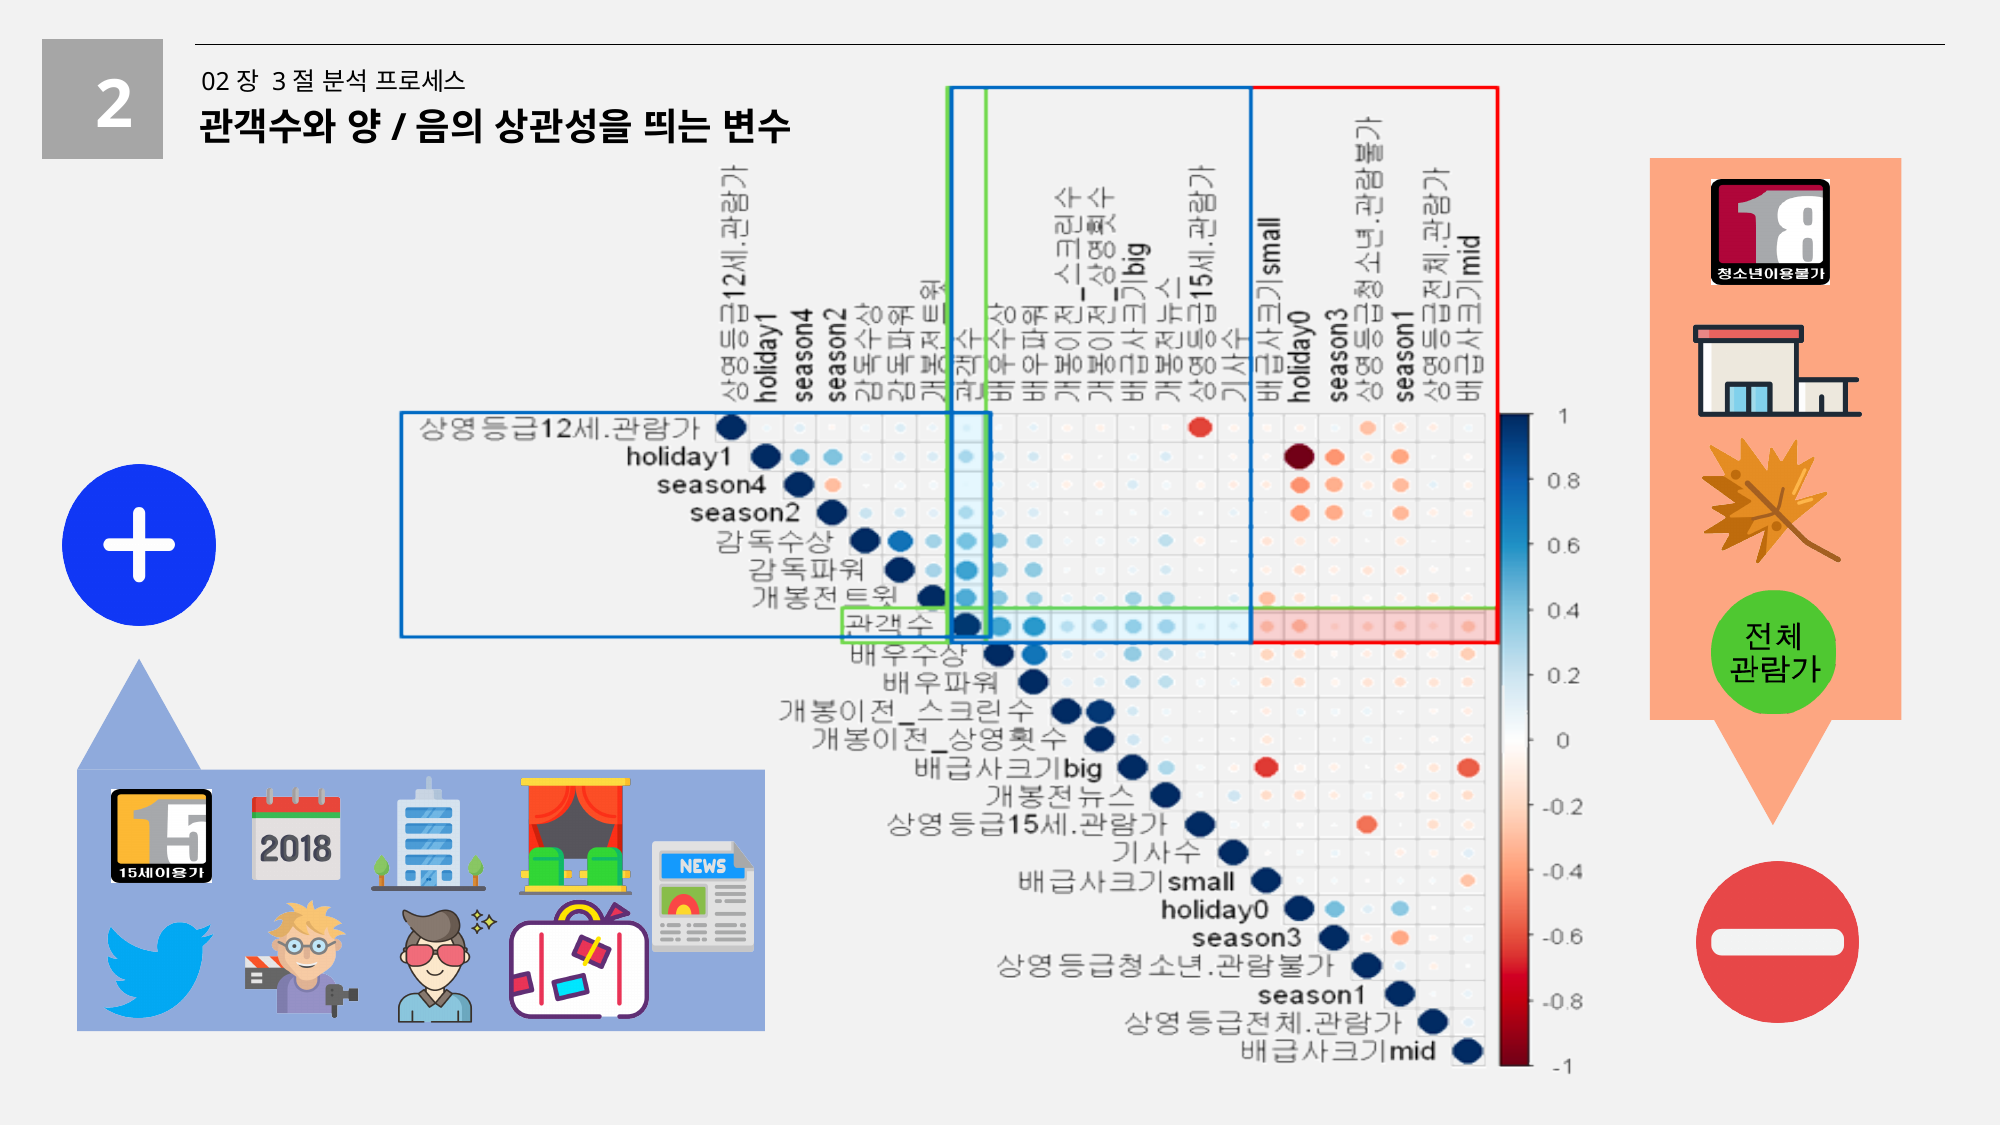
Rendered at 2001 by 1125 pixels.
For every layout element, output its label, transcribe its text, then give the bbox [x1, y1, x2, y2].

picture [62, 464, 216, 626]
picture [111, 789, 212, 883]
text_box [75, 656, 203, 771]
text_box [1709, 713, 1837, 828]
text_box [76, 769, 338, 1032]
text_box [42, 39, 163, 159]
picture [240, 57, 1601, 1125]
text_box 2 [80, 52, 123, 148]
picture [1693, 286, 1862, 570]
picture [1711, 589, 1836, 714]
picture [1711, 179, 1830, 285]
text_box [1649, 157, 1902, 721]
picture [103, 911, 214, 1029]
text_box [194, 57, 797, 156]
picture [1696, 861, 1859, 1023]
